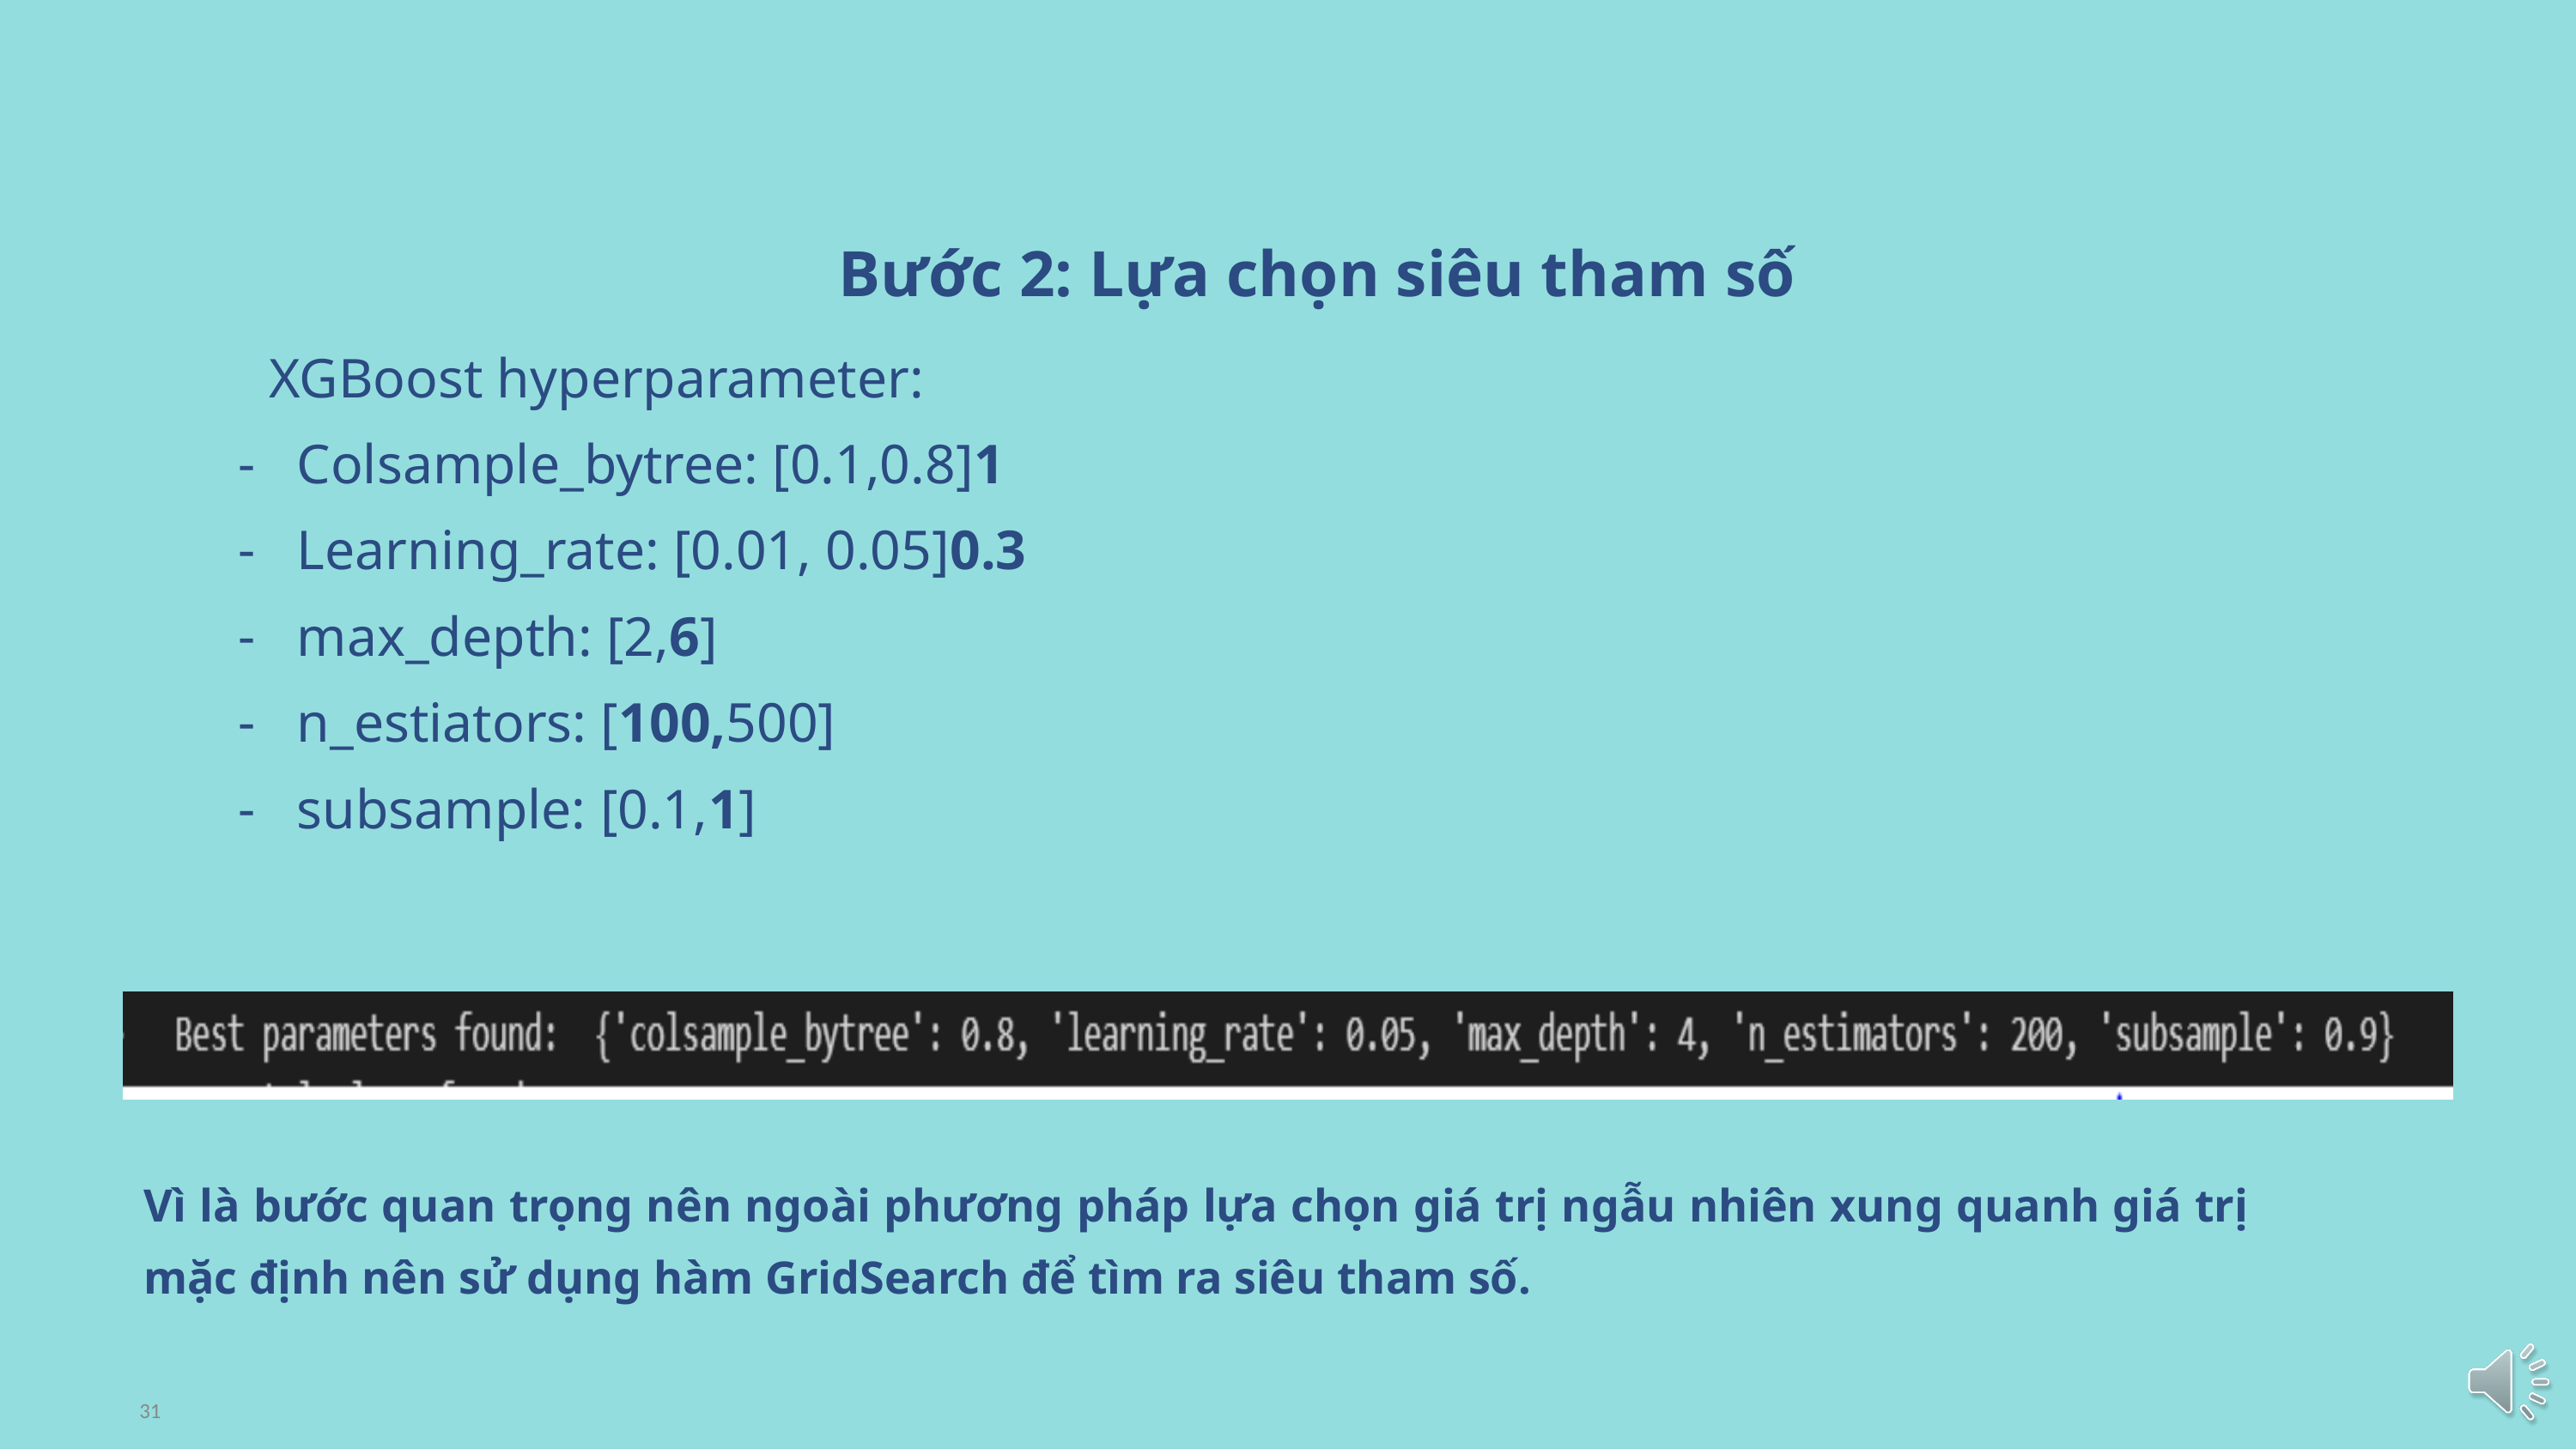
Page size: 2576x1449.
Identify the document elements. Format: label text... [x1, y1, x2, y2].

text_box Vì là bước quan trọng nên ngoài phương pháp lựa chọn giá trị ngẫu nhiên xung quanh giá trị mặc định nên sử dụng hàm GridSearch để tìm ra siêu tham số. [106, 1159, 2250, 1375]
picture [2468, 1341, 2555, 1428]
text_box Bước 2: Lựa chọn siêu tham số [216, 144, 2418, 310]
text_box XGBoost hyperparameter: Colsample_bytree: [0.1,0.8]1 Learning_rate: [0.01, 0.05]0.3 max_depth: [2,6] n_estiators: [100,500] subsample: [0.1,1] [219, 309, 1540, 870]
slide_number 31 [0, 1384, 301, 1436]
text_box [123, 991, 2453, 1100]
